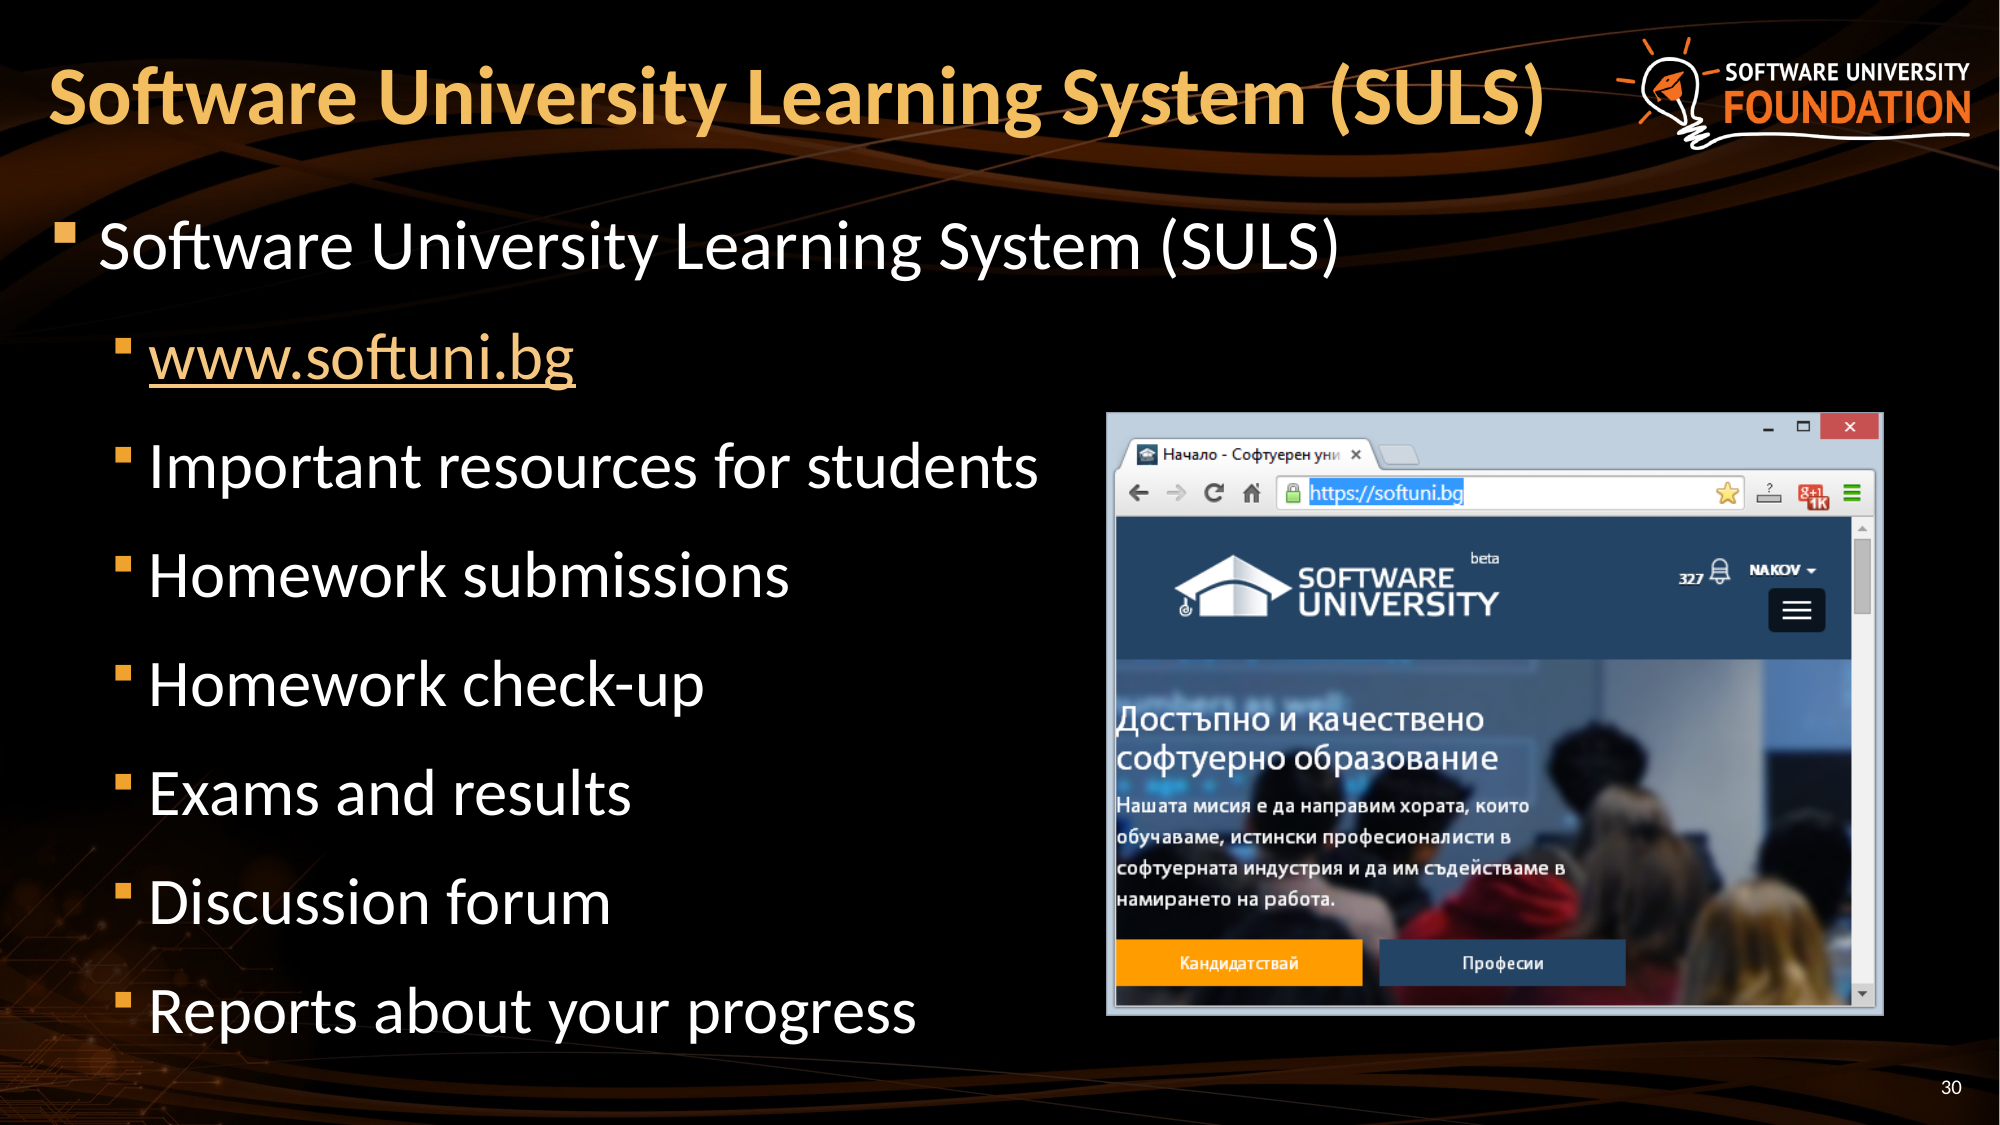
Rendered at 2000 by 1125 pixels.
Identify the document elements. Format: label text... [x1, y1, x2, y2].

picture [0, 0, 2000, 1125]
list Software University Learning System (SULS) www.softuni.bg Important resources for students Homework submissions Homework check-up Exams and results Discussion forum Reports about your progress [31, 188, 1968, 1103]
title Software University Learning System (SULS) [30, 6, 1602, 189]
